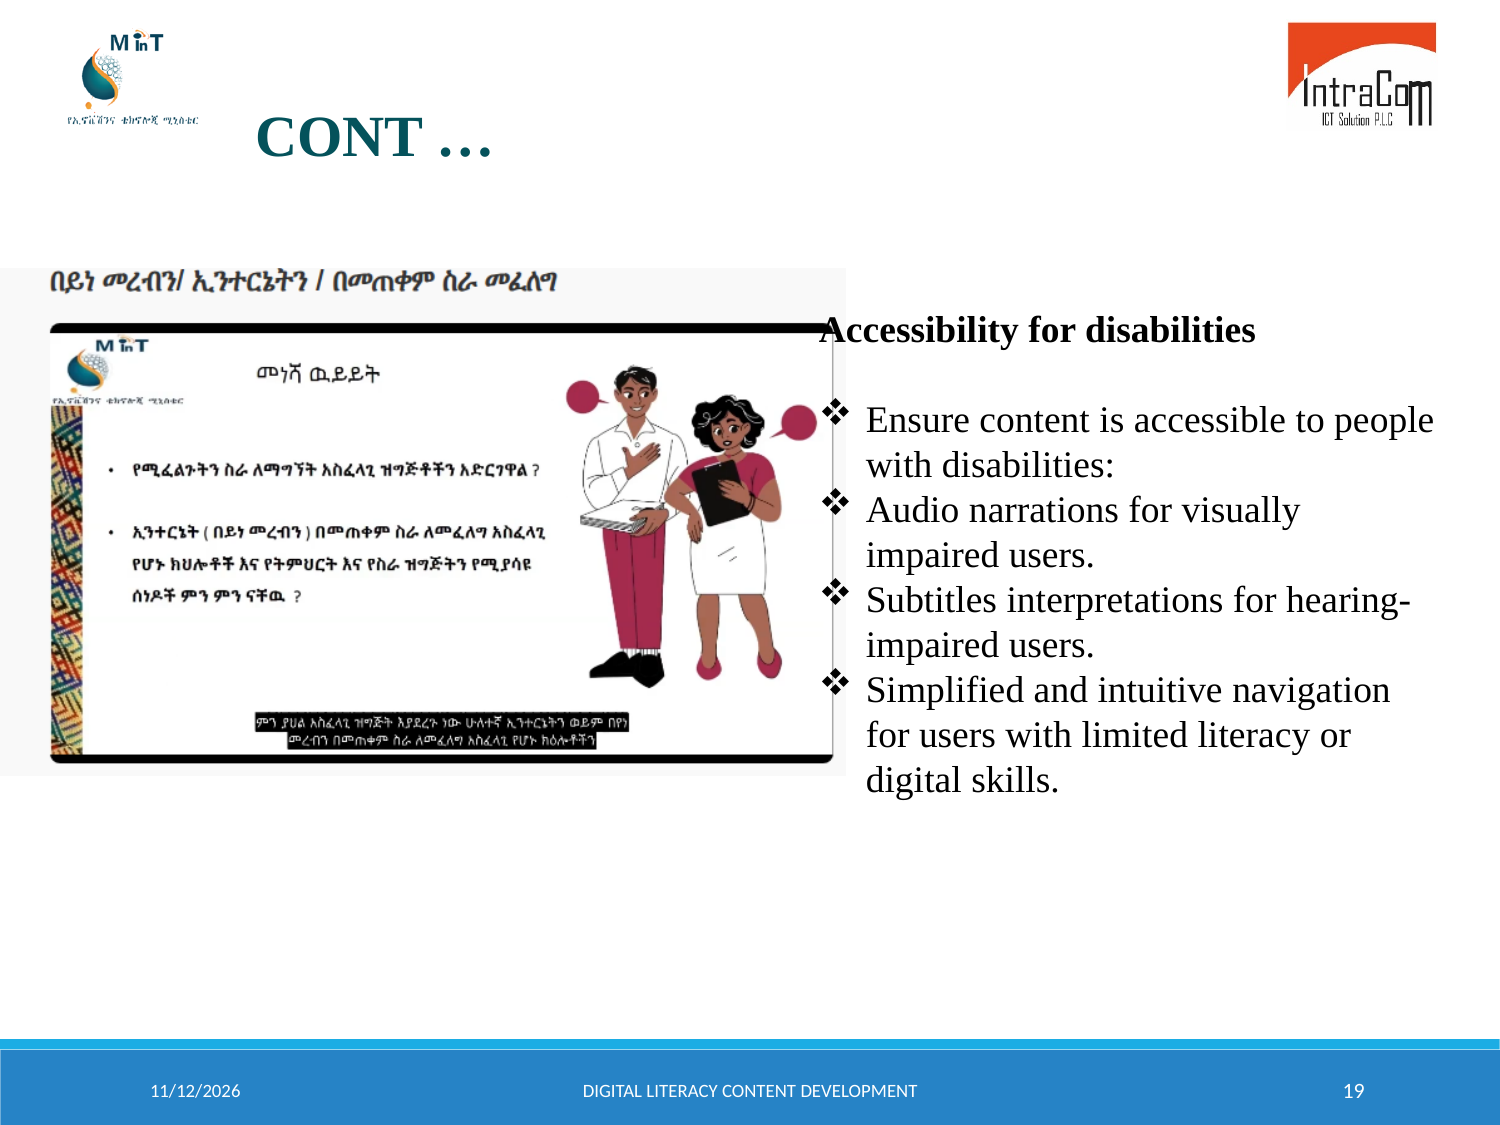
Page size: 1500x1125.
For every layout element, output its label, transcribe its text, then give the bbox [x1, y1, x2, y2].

picture [0, 267, 847, 777]
footer Digital literacy content development [453, 1059, 1047, 1120]
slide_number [135, 1059, 440, 1120]
picture [1285, 18, 1439, 132]
picture [65, 27, 205, 132]
text_box Accessibility for disabilities Ensure content is accessible to people with disabilities: Audio narrations for visually impaired users. Subtitles interpretations for hearing-impaired users. Simplified and intuitive navigation for users with limited literacy or digital skills. [804, 297, 1453, 807]
slide_number 19 [1218, 1059, 1380, 1120]
text_box CONT … [240, 90, 525, 176]
